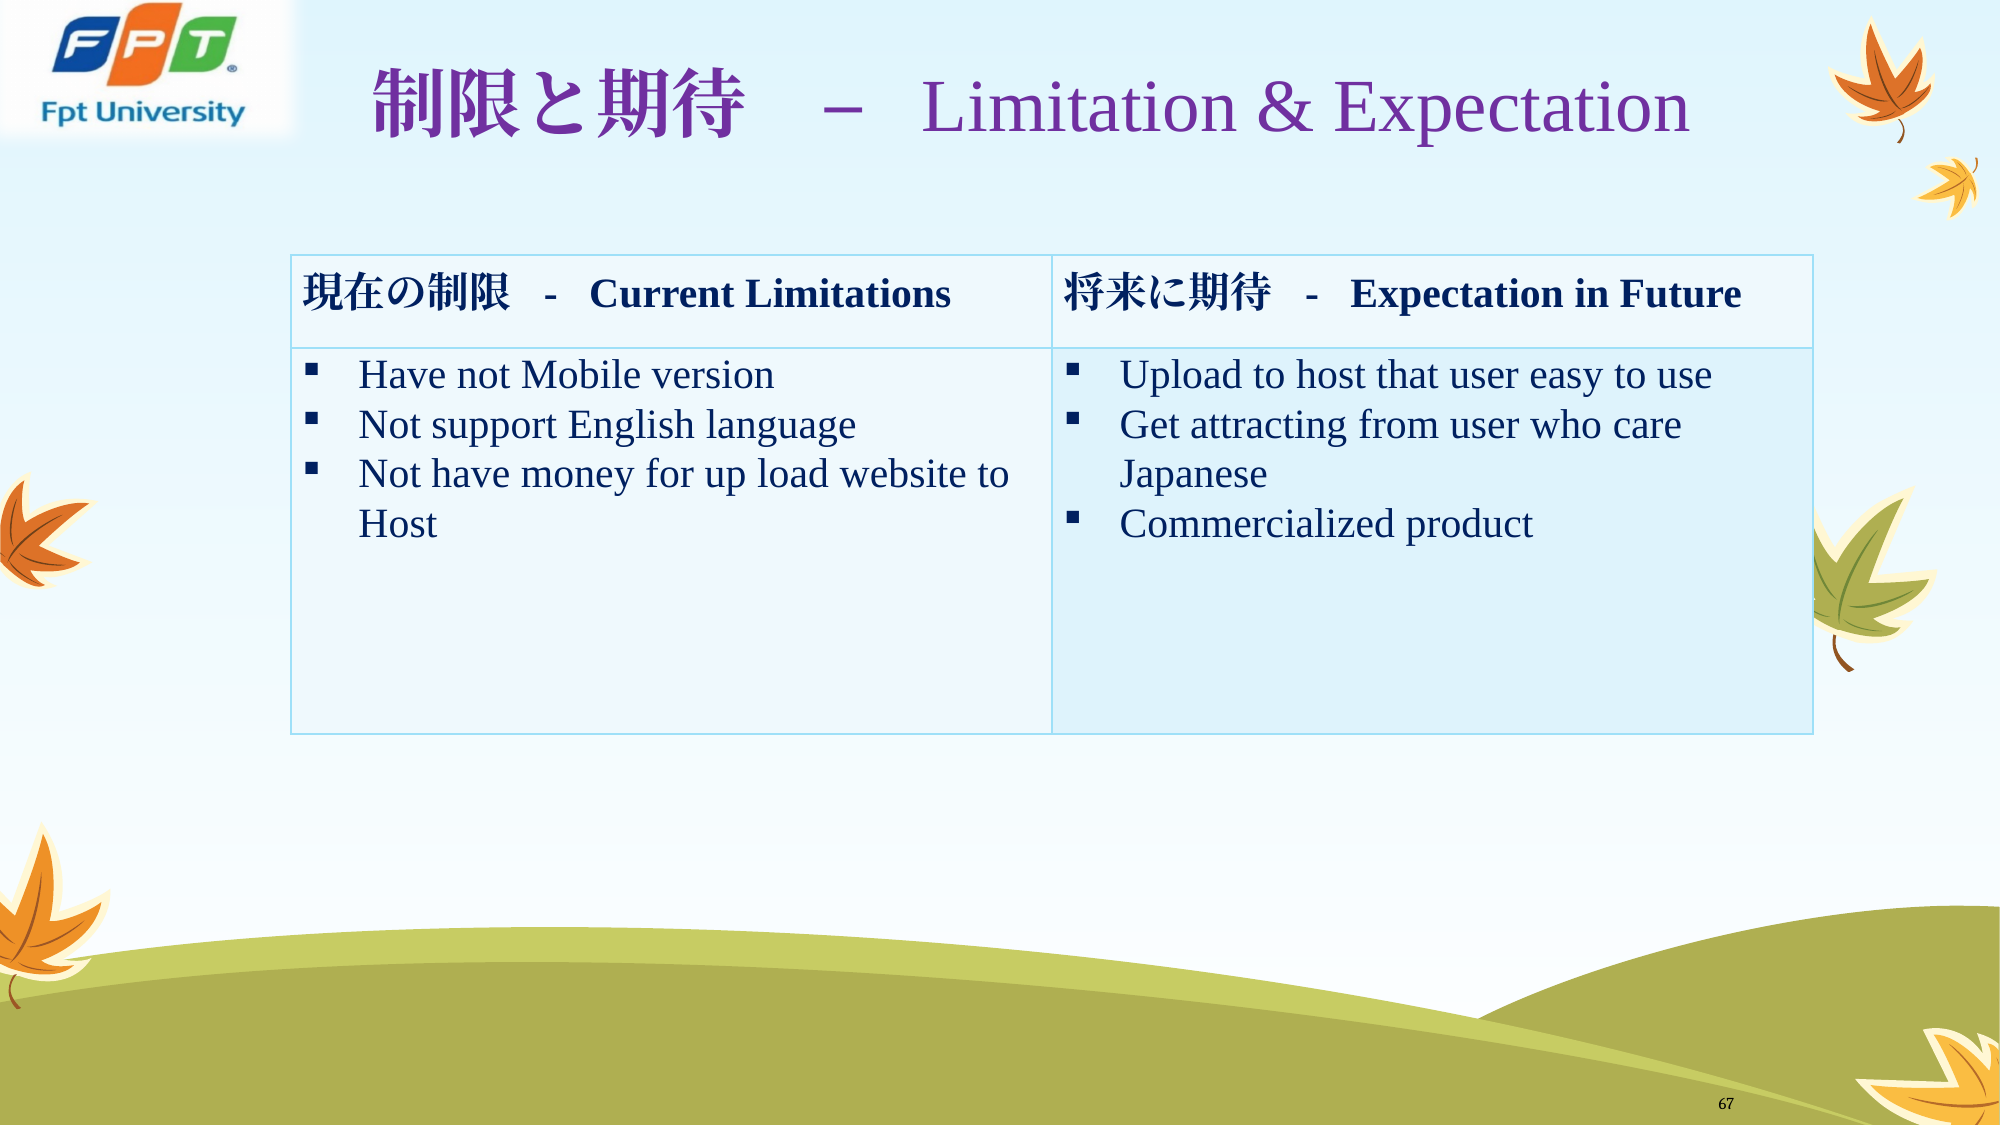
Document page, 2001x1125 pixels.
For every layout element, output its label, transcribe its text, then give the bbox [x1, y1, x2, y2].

slide_number 67 [1644, 1083, 1750, 1122]
table_header 将来に期待 - Expectation in Future [1053, 256, 1812, 347]
table_cell Upload to host that user easy to use Get attracting from user who care Japanese Commercialized product [1053, 349, 1812, 733]
table_header 現在の制限 - Current Limitations [292, 256, 1051, 347]
picture [0, 0, 312, 155]
title 制限と期待 – Limitation & Expectation [312, 12, 1814, 155]
table_cell Have not Mobile version Not support English language Not have money for up load website to Host [292, 349, 1051, 733]
